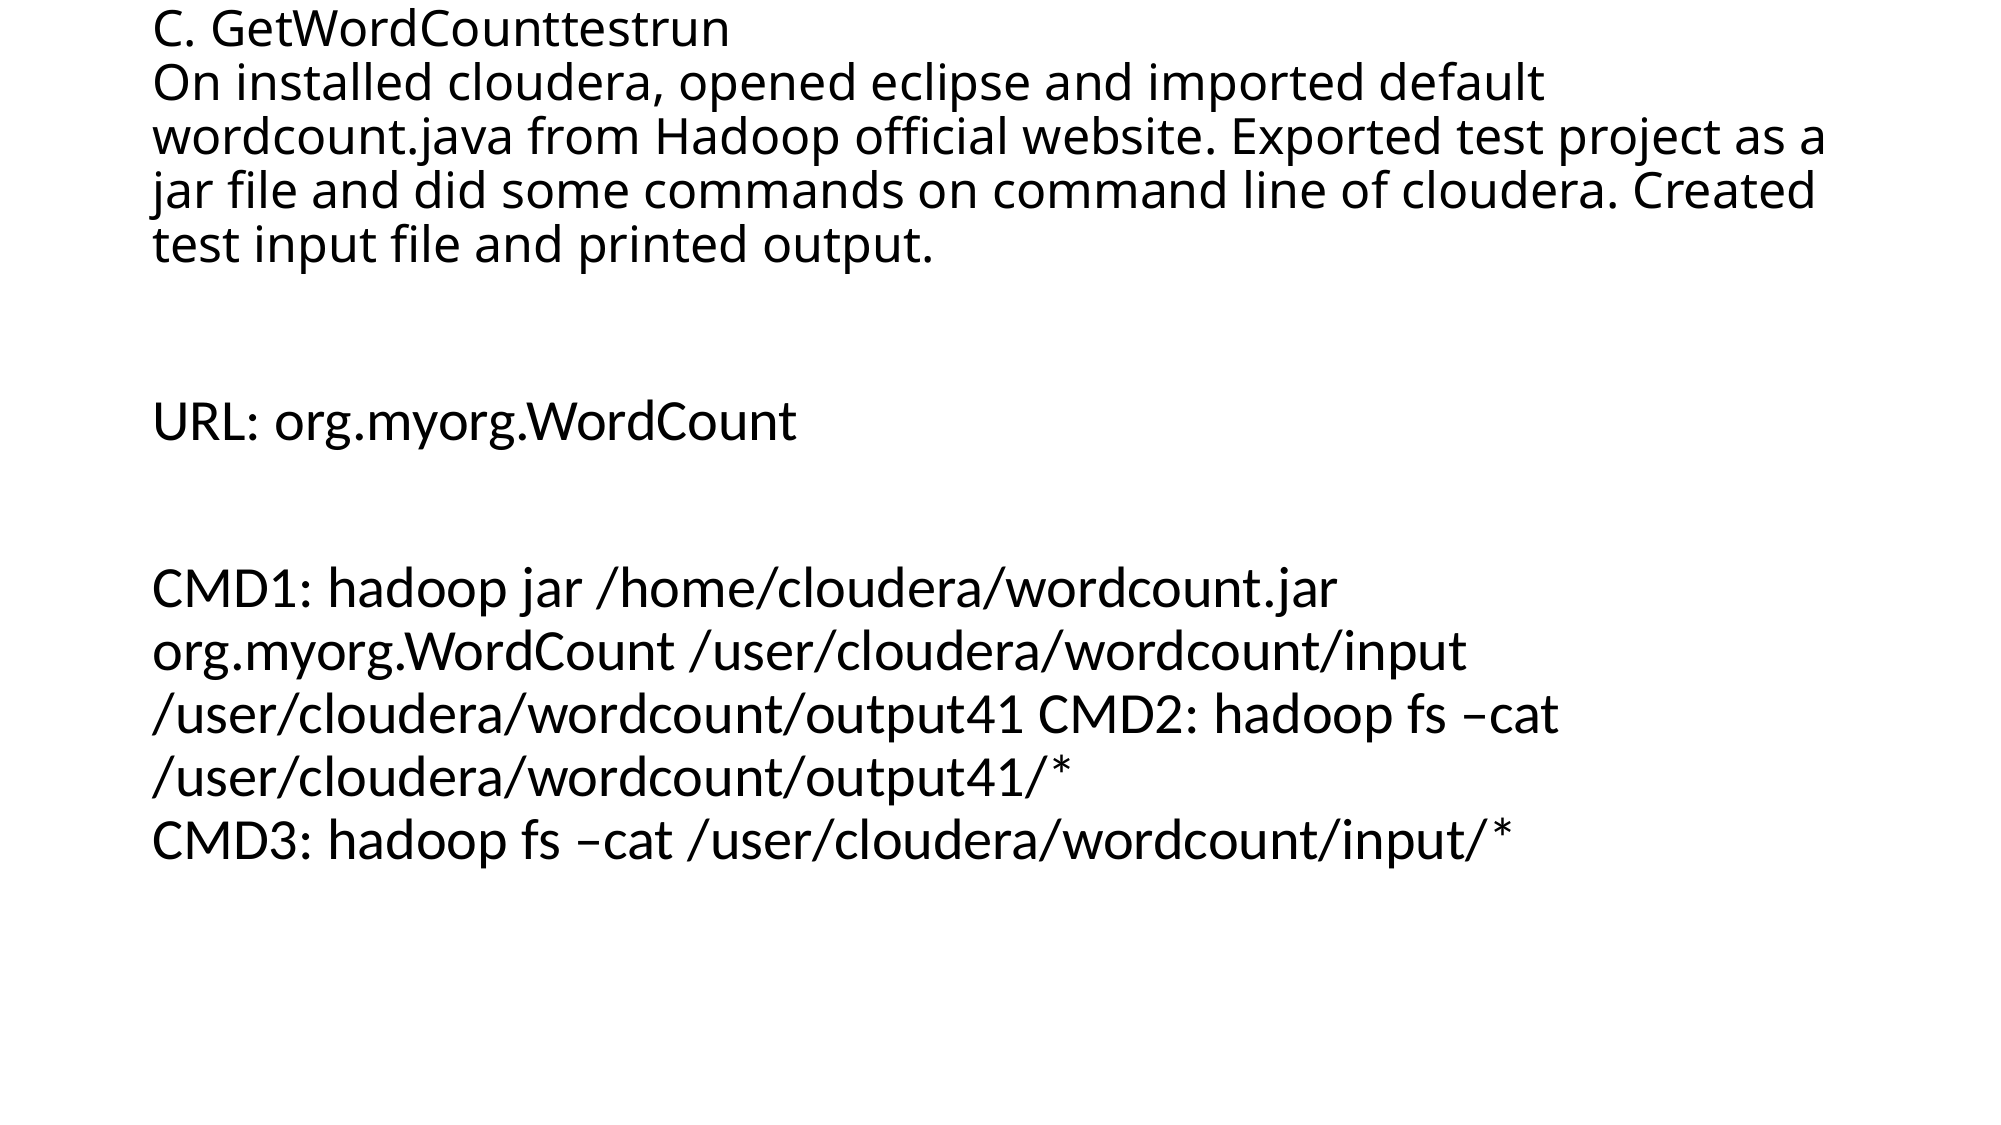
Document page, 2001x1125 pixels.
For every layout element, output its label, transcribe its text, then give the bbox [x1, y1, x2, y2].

list URL: org.myorg.WordCount CMD1: hadoop jar /home/cloudera/wordcount.jar org.myorg.WordCount /user/cloudera/wordcount/input /user/cloudera/wordcount/output41 CMD2: hadoop fs –cat /user/cloudera/wordcount/output41/* CMD3: hadoop fs –cat /user/cloudera/wordcount/input/* [137, 382, 1863, 1097]
title C. GetWordCounttestrun On installed cloudera, opened eclipse and imported default wordcount.java from Hadoop official website. Exported test project as a jar file and did some commands on command line of cloudera. Created test input file and printed output. [137, 59, 1863, 278]
